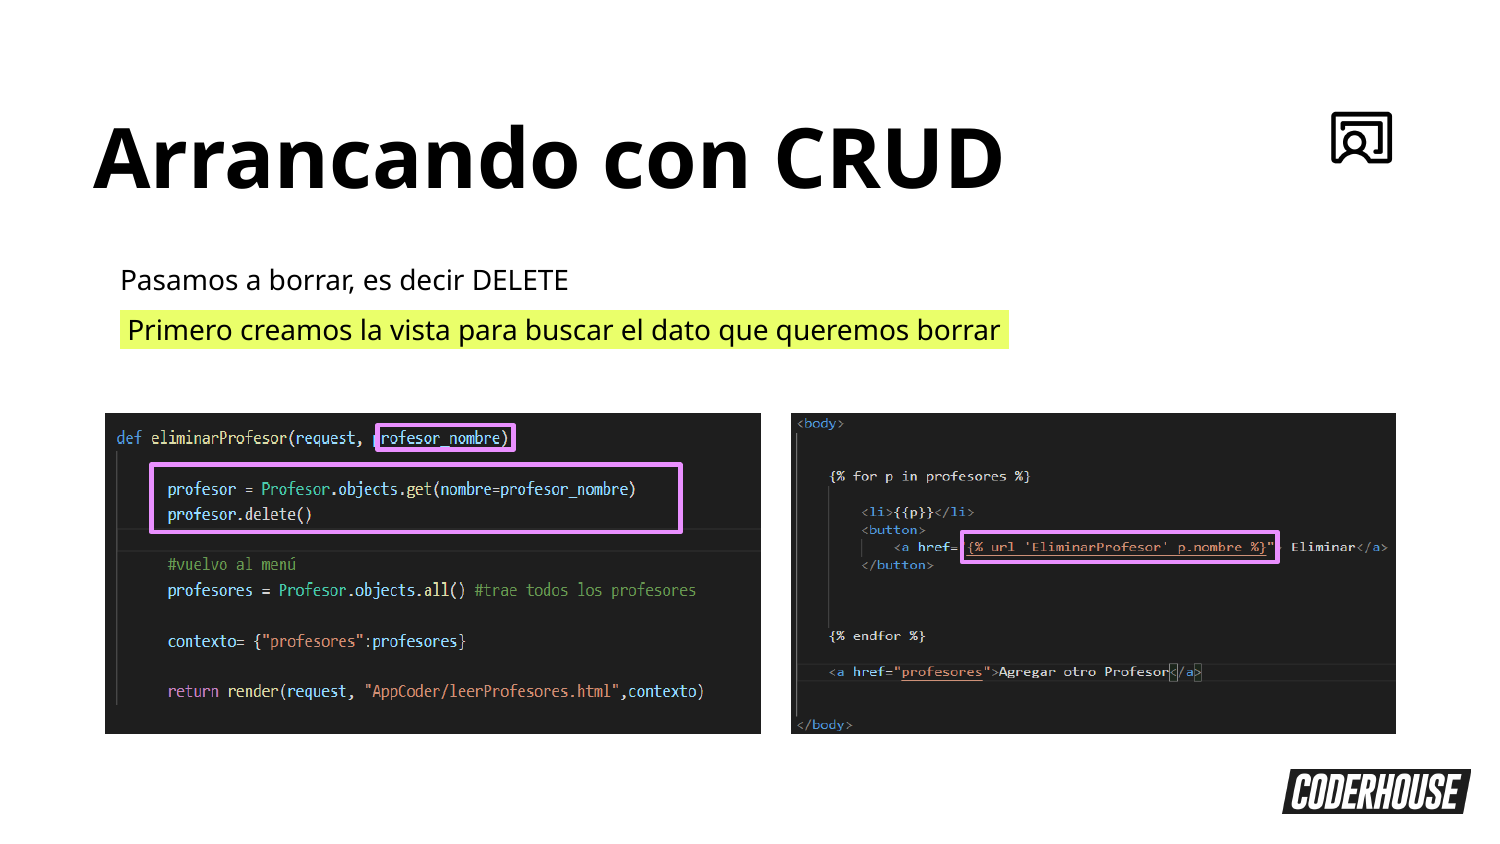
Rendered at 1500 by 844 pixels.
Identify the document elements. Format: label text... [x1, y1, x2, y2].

picture [1281, 769, 1471, 814]
text_box Arrancando con CRUD [78, 101, 1414, 222]
text_box Pasamos a borrar, es decir DELETE Primero creamos la vista para buscar el dato que queremos borrar [105, 229, 1392, 564]
picture [104, 413, 761, 735]
picture [791, 413, 1397, 735]
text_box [1300, 76, 1423, 199]
